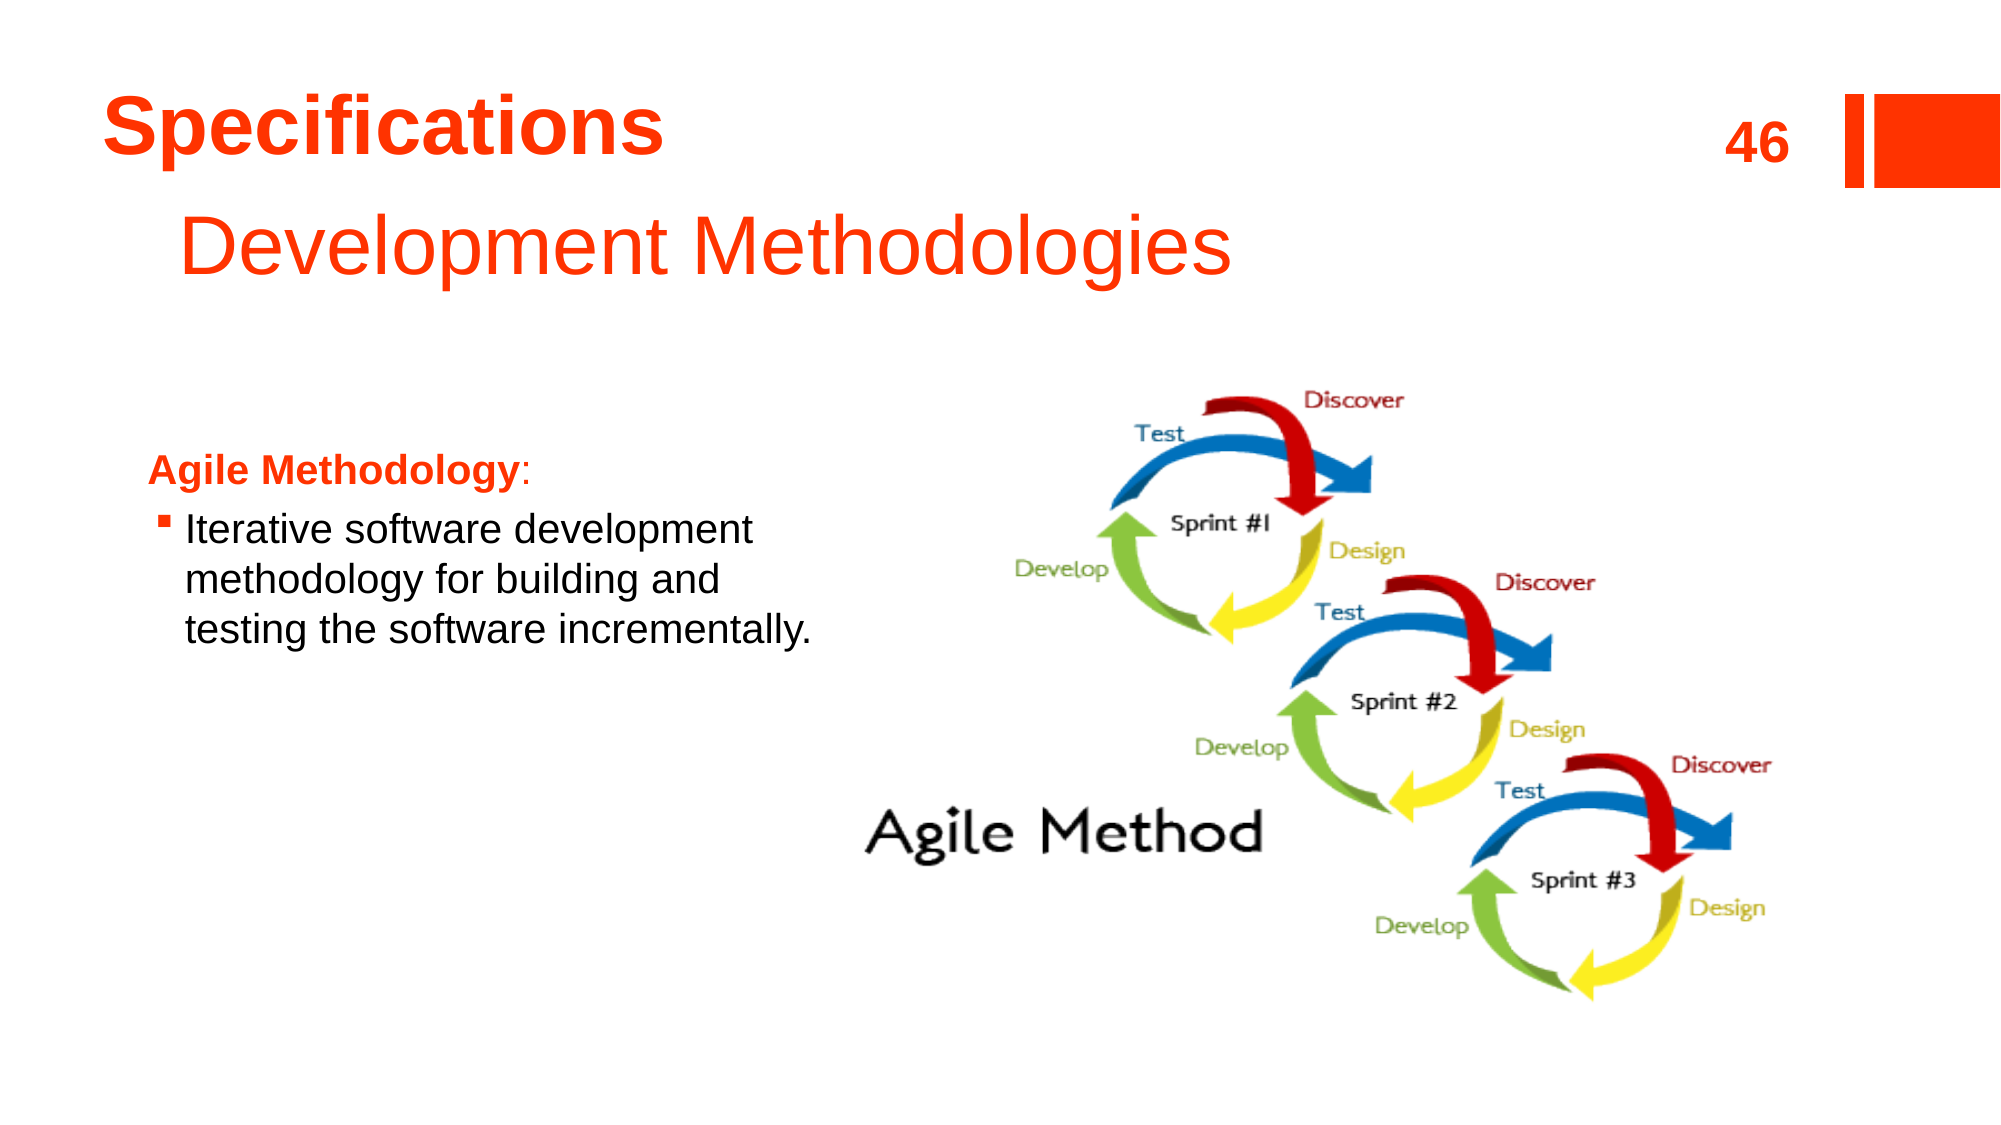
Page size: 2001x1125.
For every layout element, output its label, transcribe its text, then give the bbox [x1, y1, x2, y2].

list Agile Methodology: Iterative software development methodology for building and testing the software incrementally. [132, 410, 779, 1063]
title Development Methodologies [163, 147, 1889, 299]
slide_number 46 [1599, 114, 1806, 165]
text_box Specifications [87, 55, 1842, 200]
picture [784, 342, 1869, 1064]
